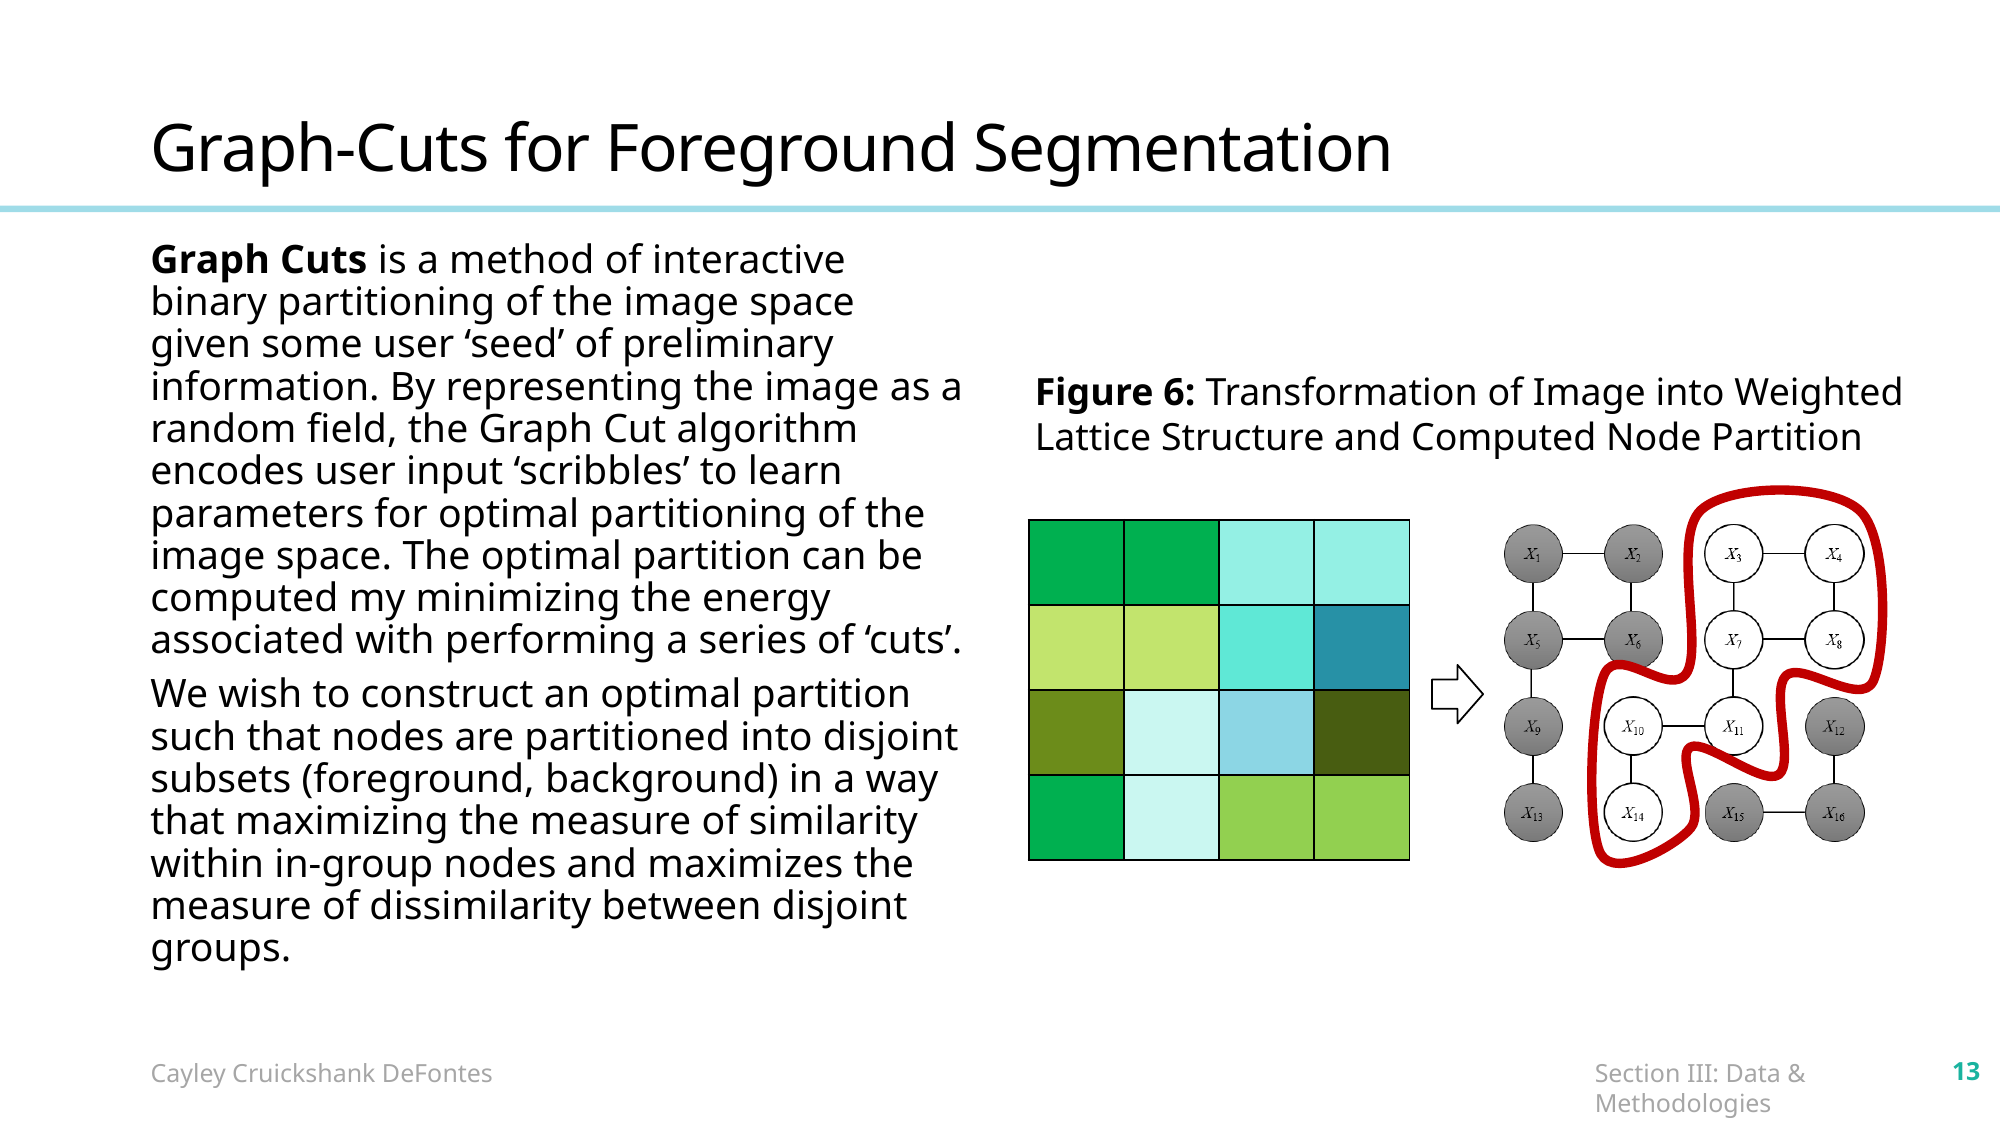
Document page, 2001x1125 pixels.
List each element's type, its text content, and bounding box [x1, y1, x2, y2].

table_cell [1220, 776, 1313, 859]
table_cell [1220, 606, 1313, 689]
table_cell [1030, 691, 1123, 774]
table_cell [1030, 776, 1123, 859]
footer Cayley Cruickshank DeFontes [135, 1042, 1106, 1103]
table_cell [1315, 776, 1409, 859]
table_header [1030, 521, 1123, 604]
text_box [1431, 664, 1457, 725]
slide_number 13 [1744, 1042, 1996, 1103]
table_header [1220, 521, 1313, 604]
table_cell [1125, 776, 1218, 859]
table_cell [1315, 691, 1409, 774]
table_header [1315, 521, 1409, 604]
table_cell [1315, 606, 1409, 689]
text_box Graph Cuts is a method of interactive binary partitioning of the image space given some user ‘seed’ of preliminary information. By representing the image as a random field, the Graph Cut algorithm encodes user input ‘scribbles’ to learn parameters for optimal partitioning of the image space. The optimal partition can be computed my minimizing the energy associated with performing a series of ‘cuts’. We wish to construct an optimal partition such that nodes are partitioned into disjoint subsets (foreground, background) in a way that maximizing the measure of similarity within in-group nodes and maximizes the measure of dissimilarity between disjoint groups. [135, 232, 981, 982]
text_box Section III: Data & Methodologies [1580, 1049, 1972, 1125]
text_box Figure 6: Transformation of Image into Weighted Lattice Structure and Computed Node Partition [1020, 360, 1933, 466]
text_box Graph-Cuts for Foreground Segmentation [135, 107, 1476, 208]
picture [1457, 495, 1909, 892]
text_box [1730, 489, 1830, 495]
table_cell [1125, 606, 1218, 689]
table_cell [1125, 691, 1218, 774]
table_header [1125, 521, 1218, 604]
table_cell [1220, 691, 1313, 774]
table_cell [1030, 606, 1123, 689]
text_box [135, 230, 1835, 980]
